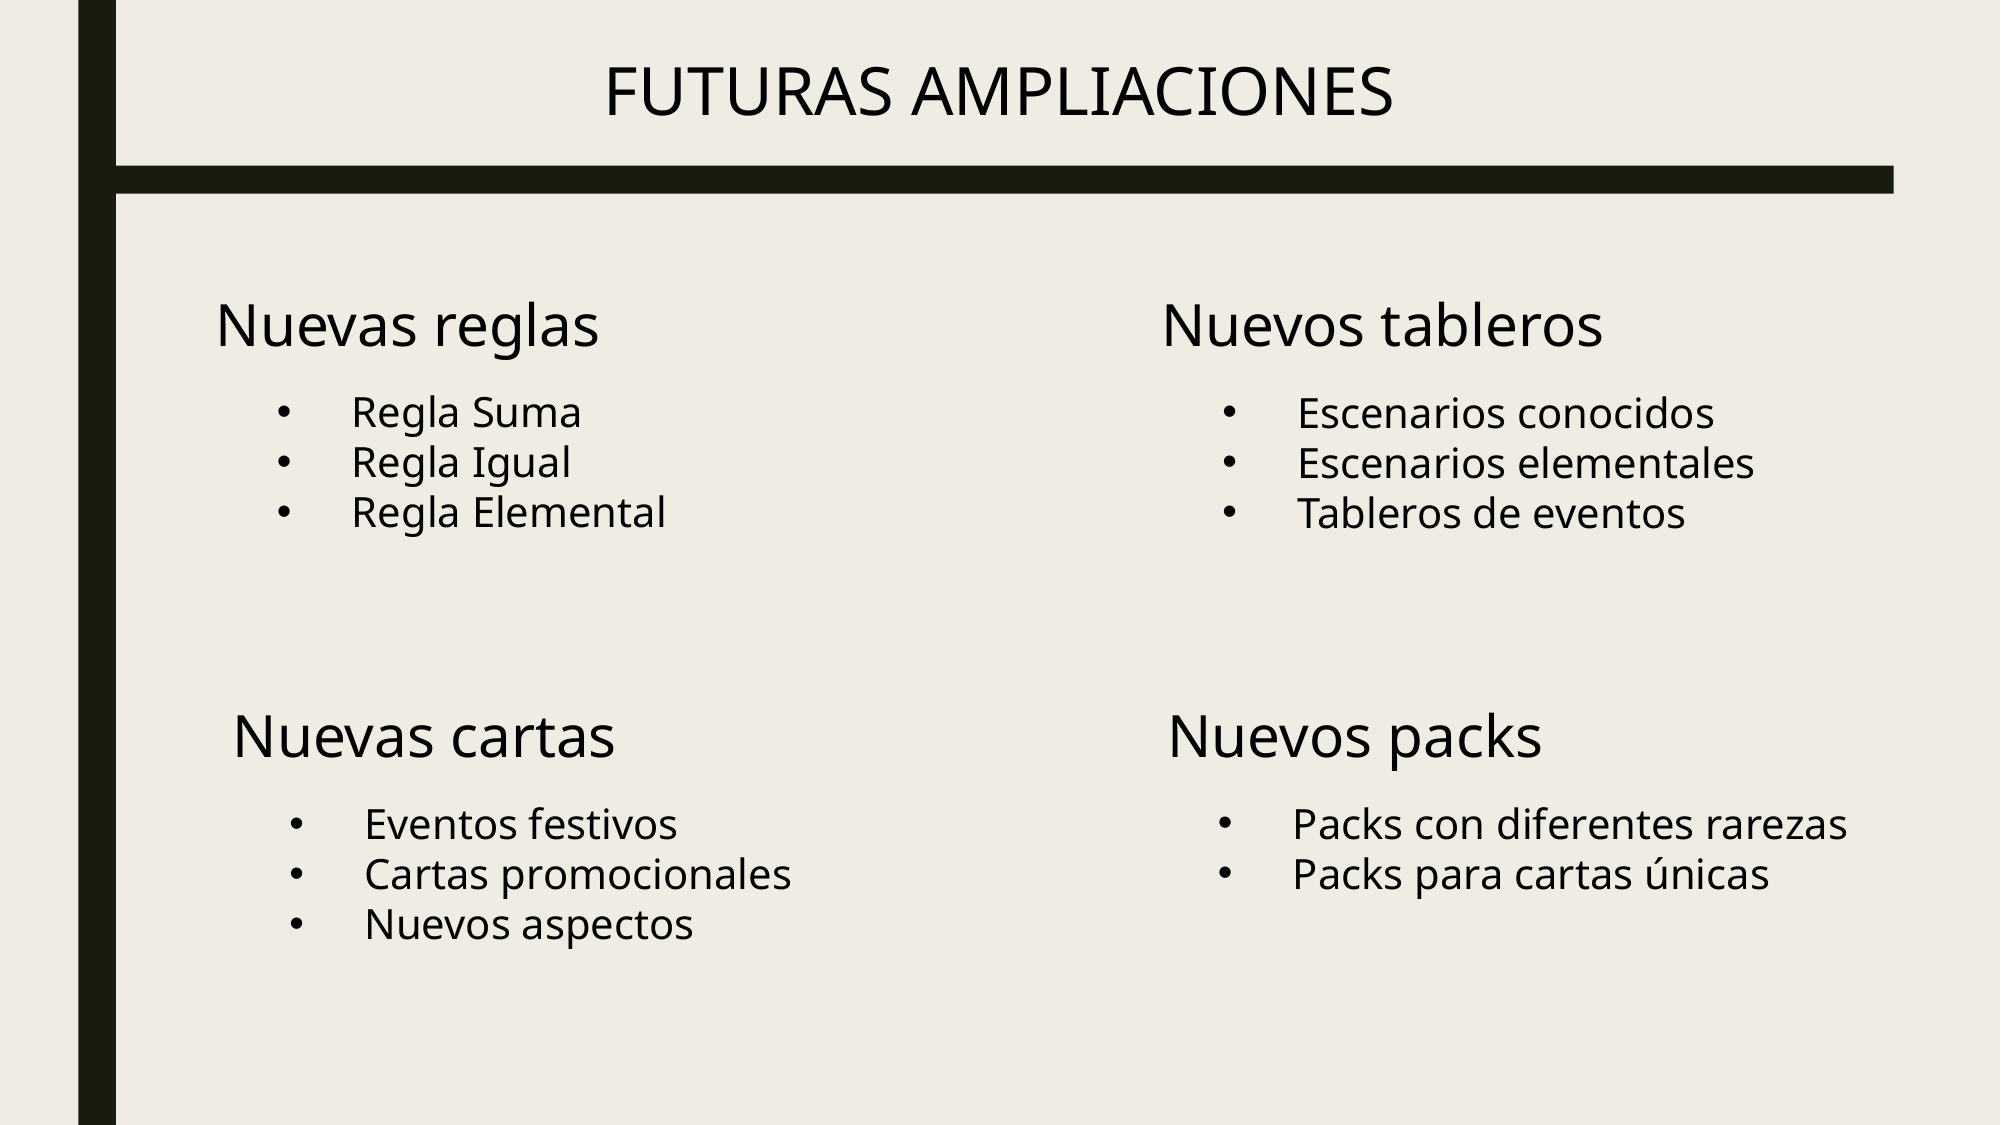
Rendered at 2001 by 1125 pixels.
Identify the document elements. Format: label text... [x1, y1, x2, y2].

text_box Nuevos tableros [1146, 280, 1620, 366]
text_box Eventos festivos Cartas promocionales Nuevos aspectos [274, 790, 873, 956]
text_box Nuevas reglas [201, 280, 616, 365]
text_box Escenarios conocidos Escenarios elementales Tableros de eventos [1207, 379, 1771, 544]
text_box Nuevos packs [1152, 692, 1558, 777]
text_box Nuevas cartas [218, 692, 684, 777]
text_box FUTURAS AMPLIACIONES [589, 41, 1411, 137]
text_box Regla Suma Regla Igual Regla Elemental [262, 378, 682, 544]
text_box [103, 163, 1896, 197]
text_box Packs con diferentes rarezas Packs para cartas únicas [1203, 790, 1864, 905]
